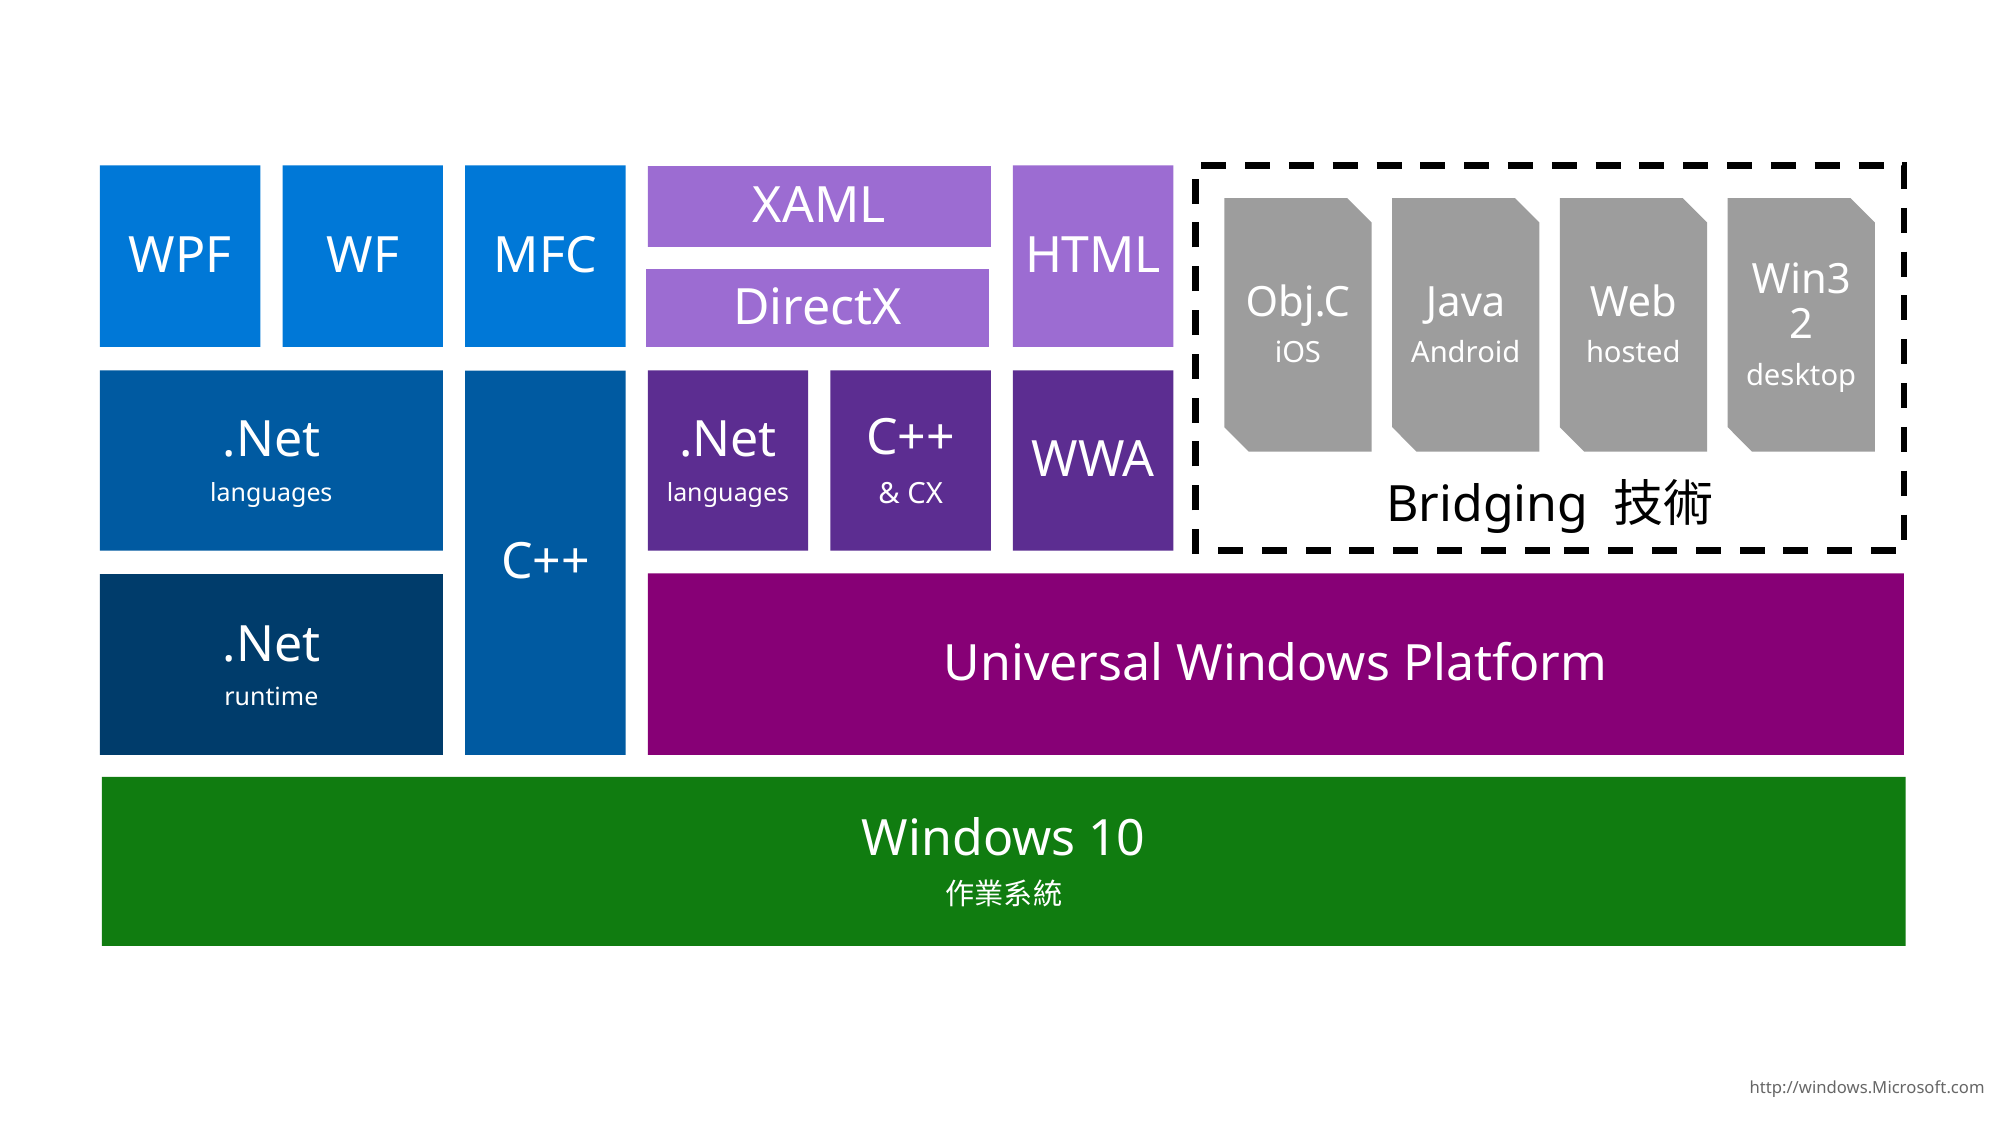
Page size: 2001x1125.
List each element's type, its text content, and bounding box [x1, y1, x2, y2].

text_box Windows 10 作業系統 [101, 776, 1907, 947]
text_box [99, 165, 626, 755]
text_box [645, 165, 1904, 755]
